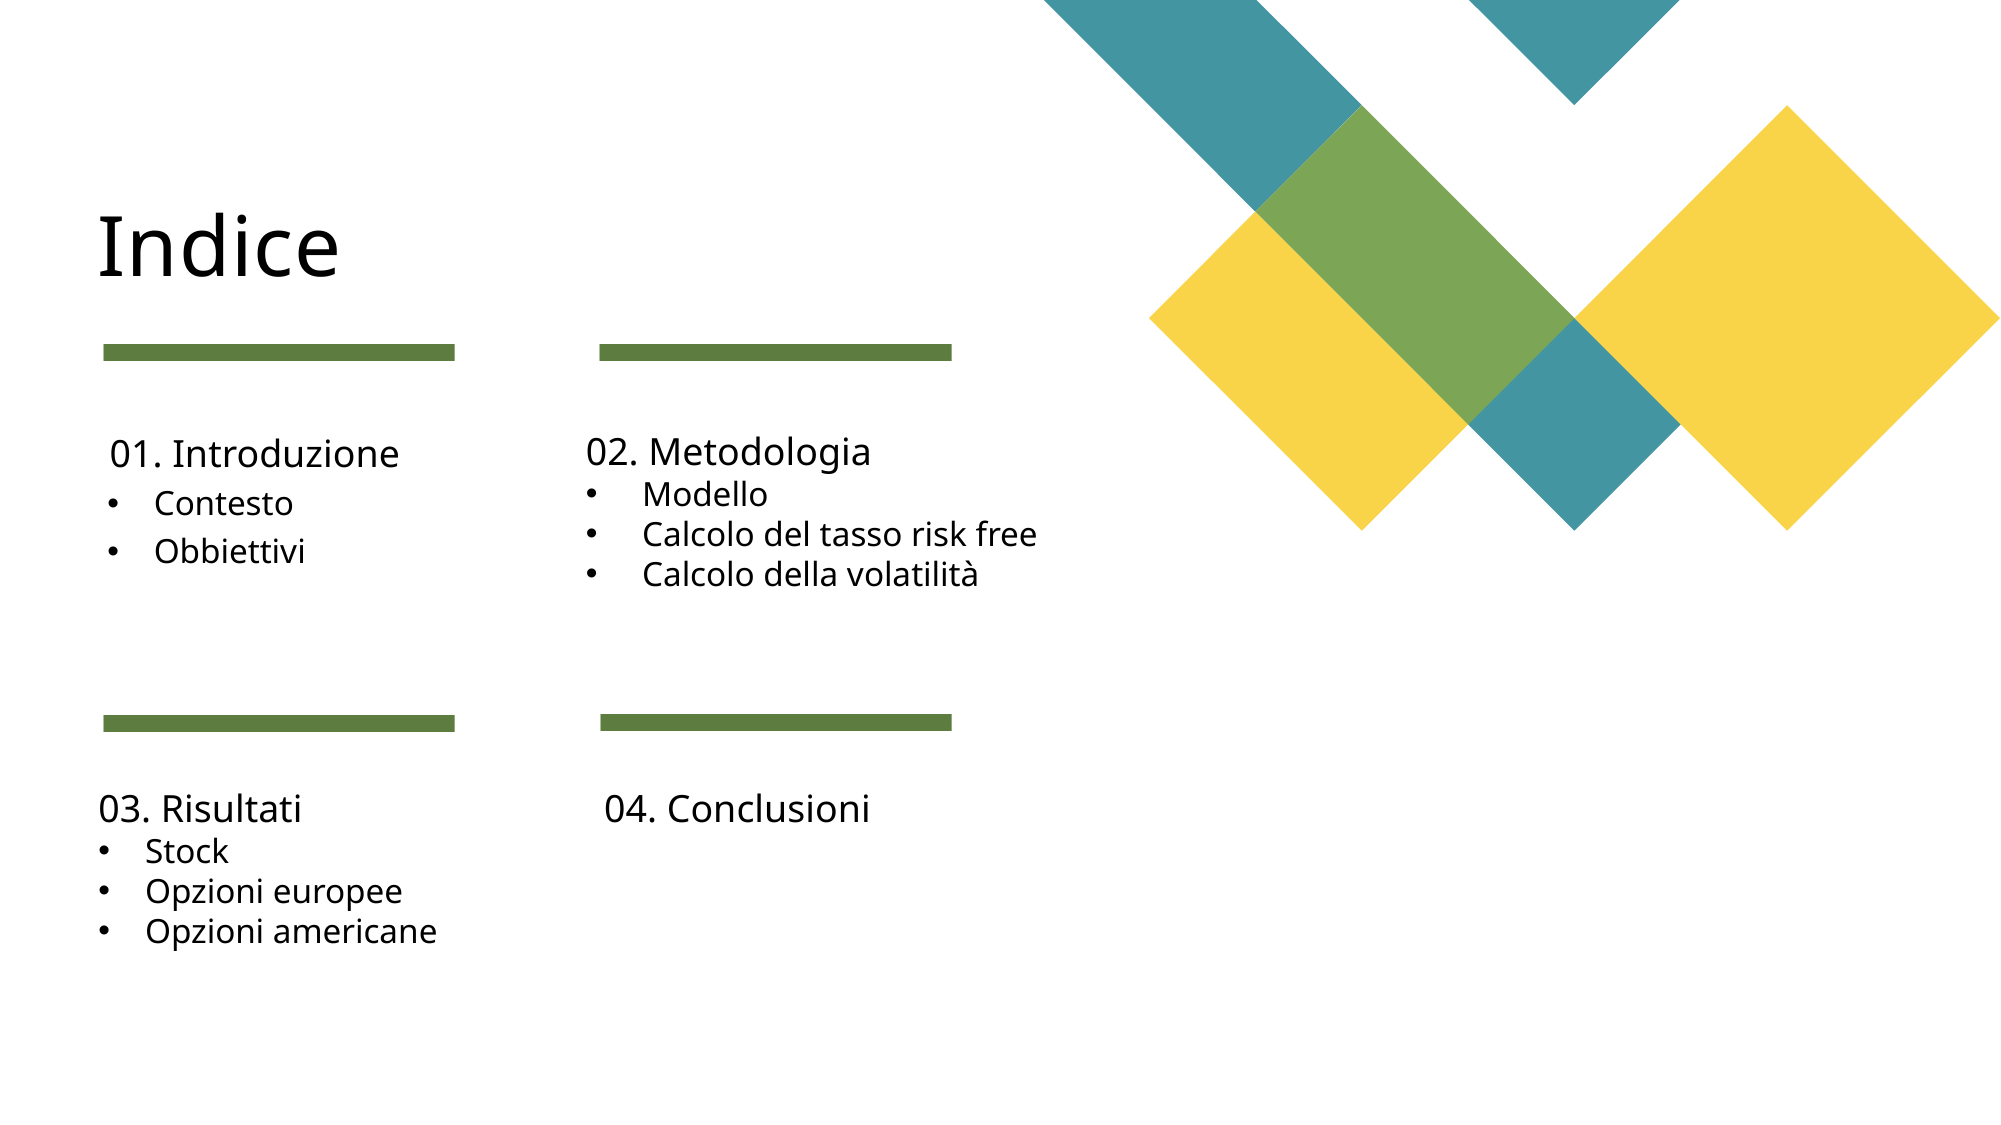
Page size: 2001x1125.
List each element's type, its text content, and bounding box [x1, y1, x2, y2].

picture [594, 706, 962, 736]
text_box 03. Risultati Stock Opzioni europee Opzioni americane [83, 777, 453, 957]
picture [97, 707, 465, 737]
text_box 04. Conclusioni [589, 777, 886, 838]
text_box 02. Metodologia Modello Calcolo del tasso risk free Calcolo della volatilità [571, 420, 1054, 686]
picture [97, 336, 465, 367]
list 01. Introduzione Contesto Obbiettivi [41, 363, 451, 610]
picture [593, 336, 962, 367]
title Indice [97, 31, 1211, 293]
